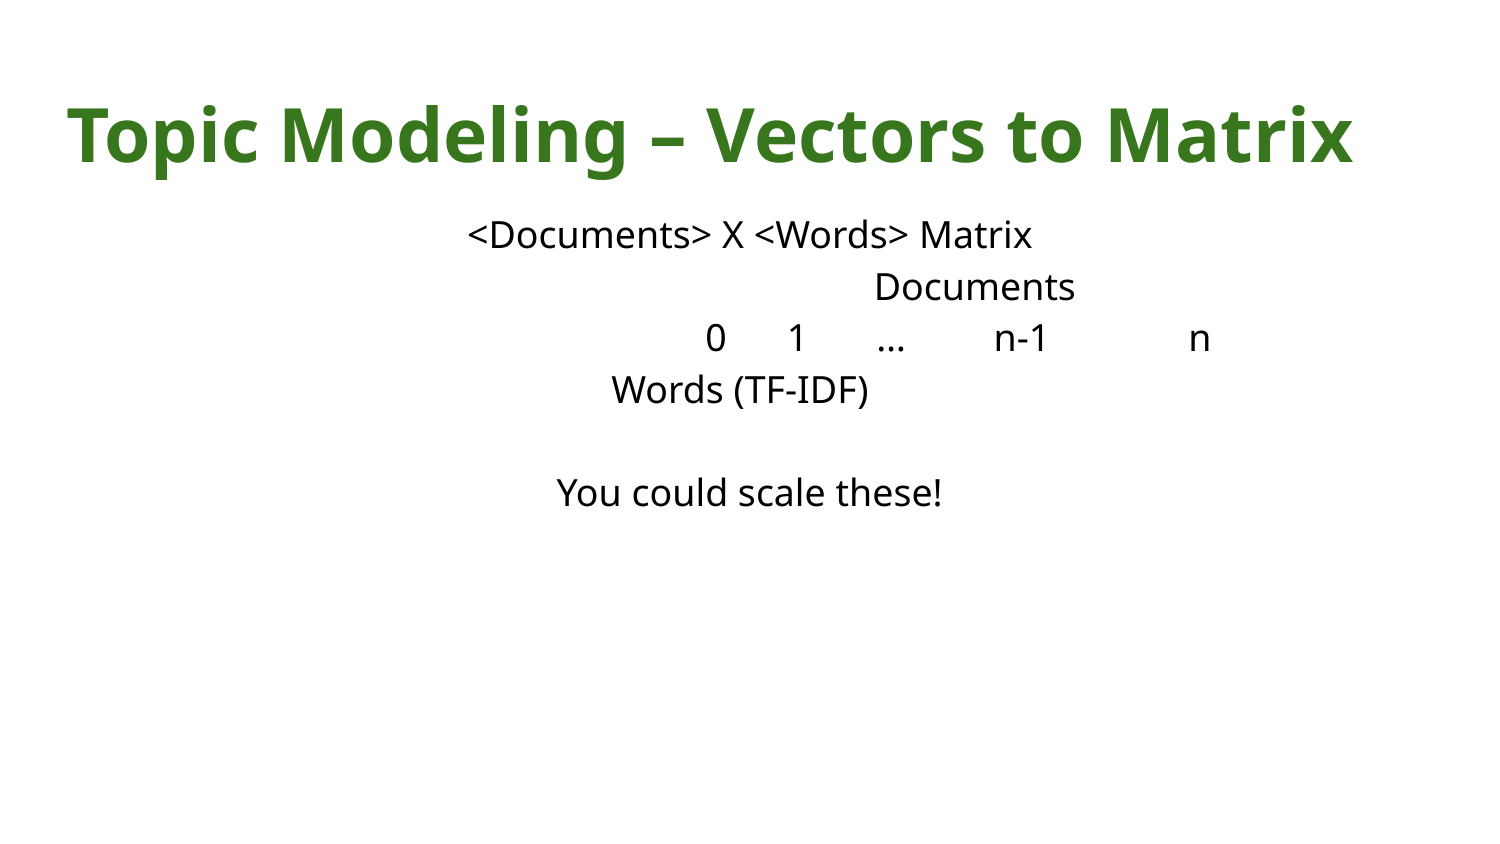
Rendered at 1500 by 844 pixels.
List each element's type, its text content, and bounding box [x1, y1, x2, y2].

title Topic Modeling – Vectors to Matrix [51, 72, 1449, 167]
